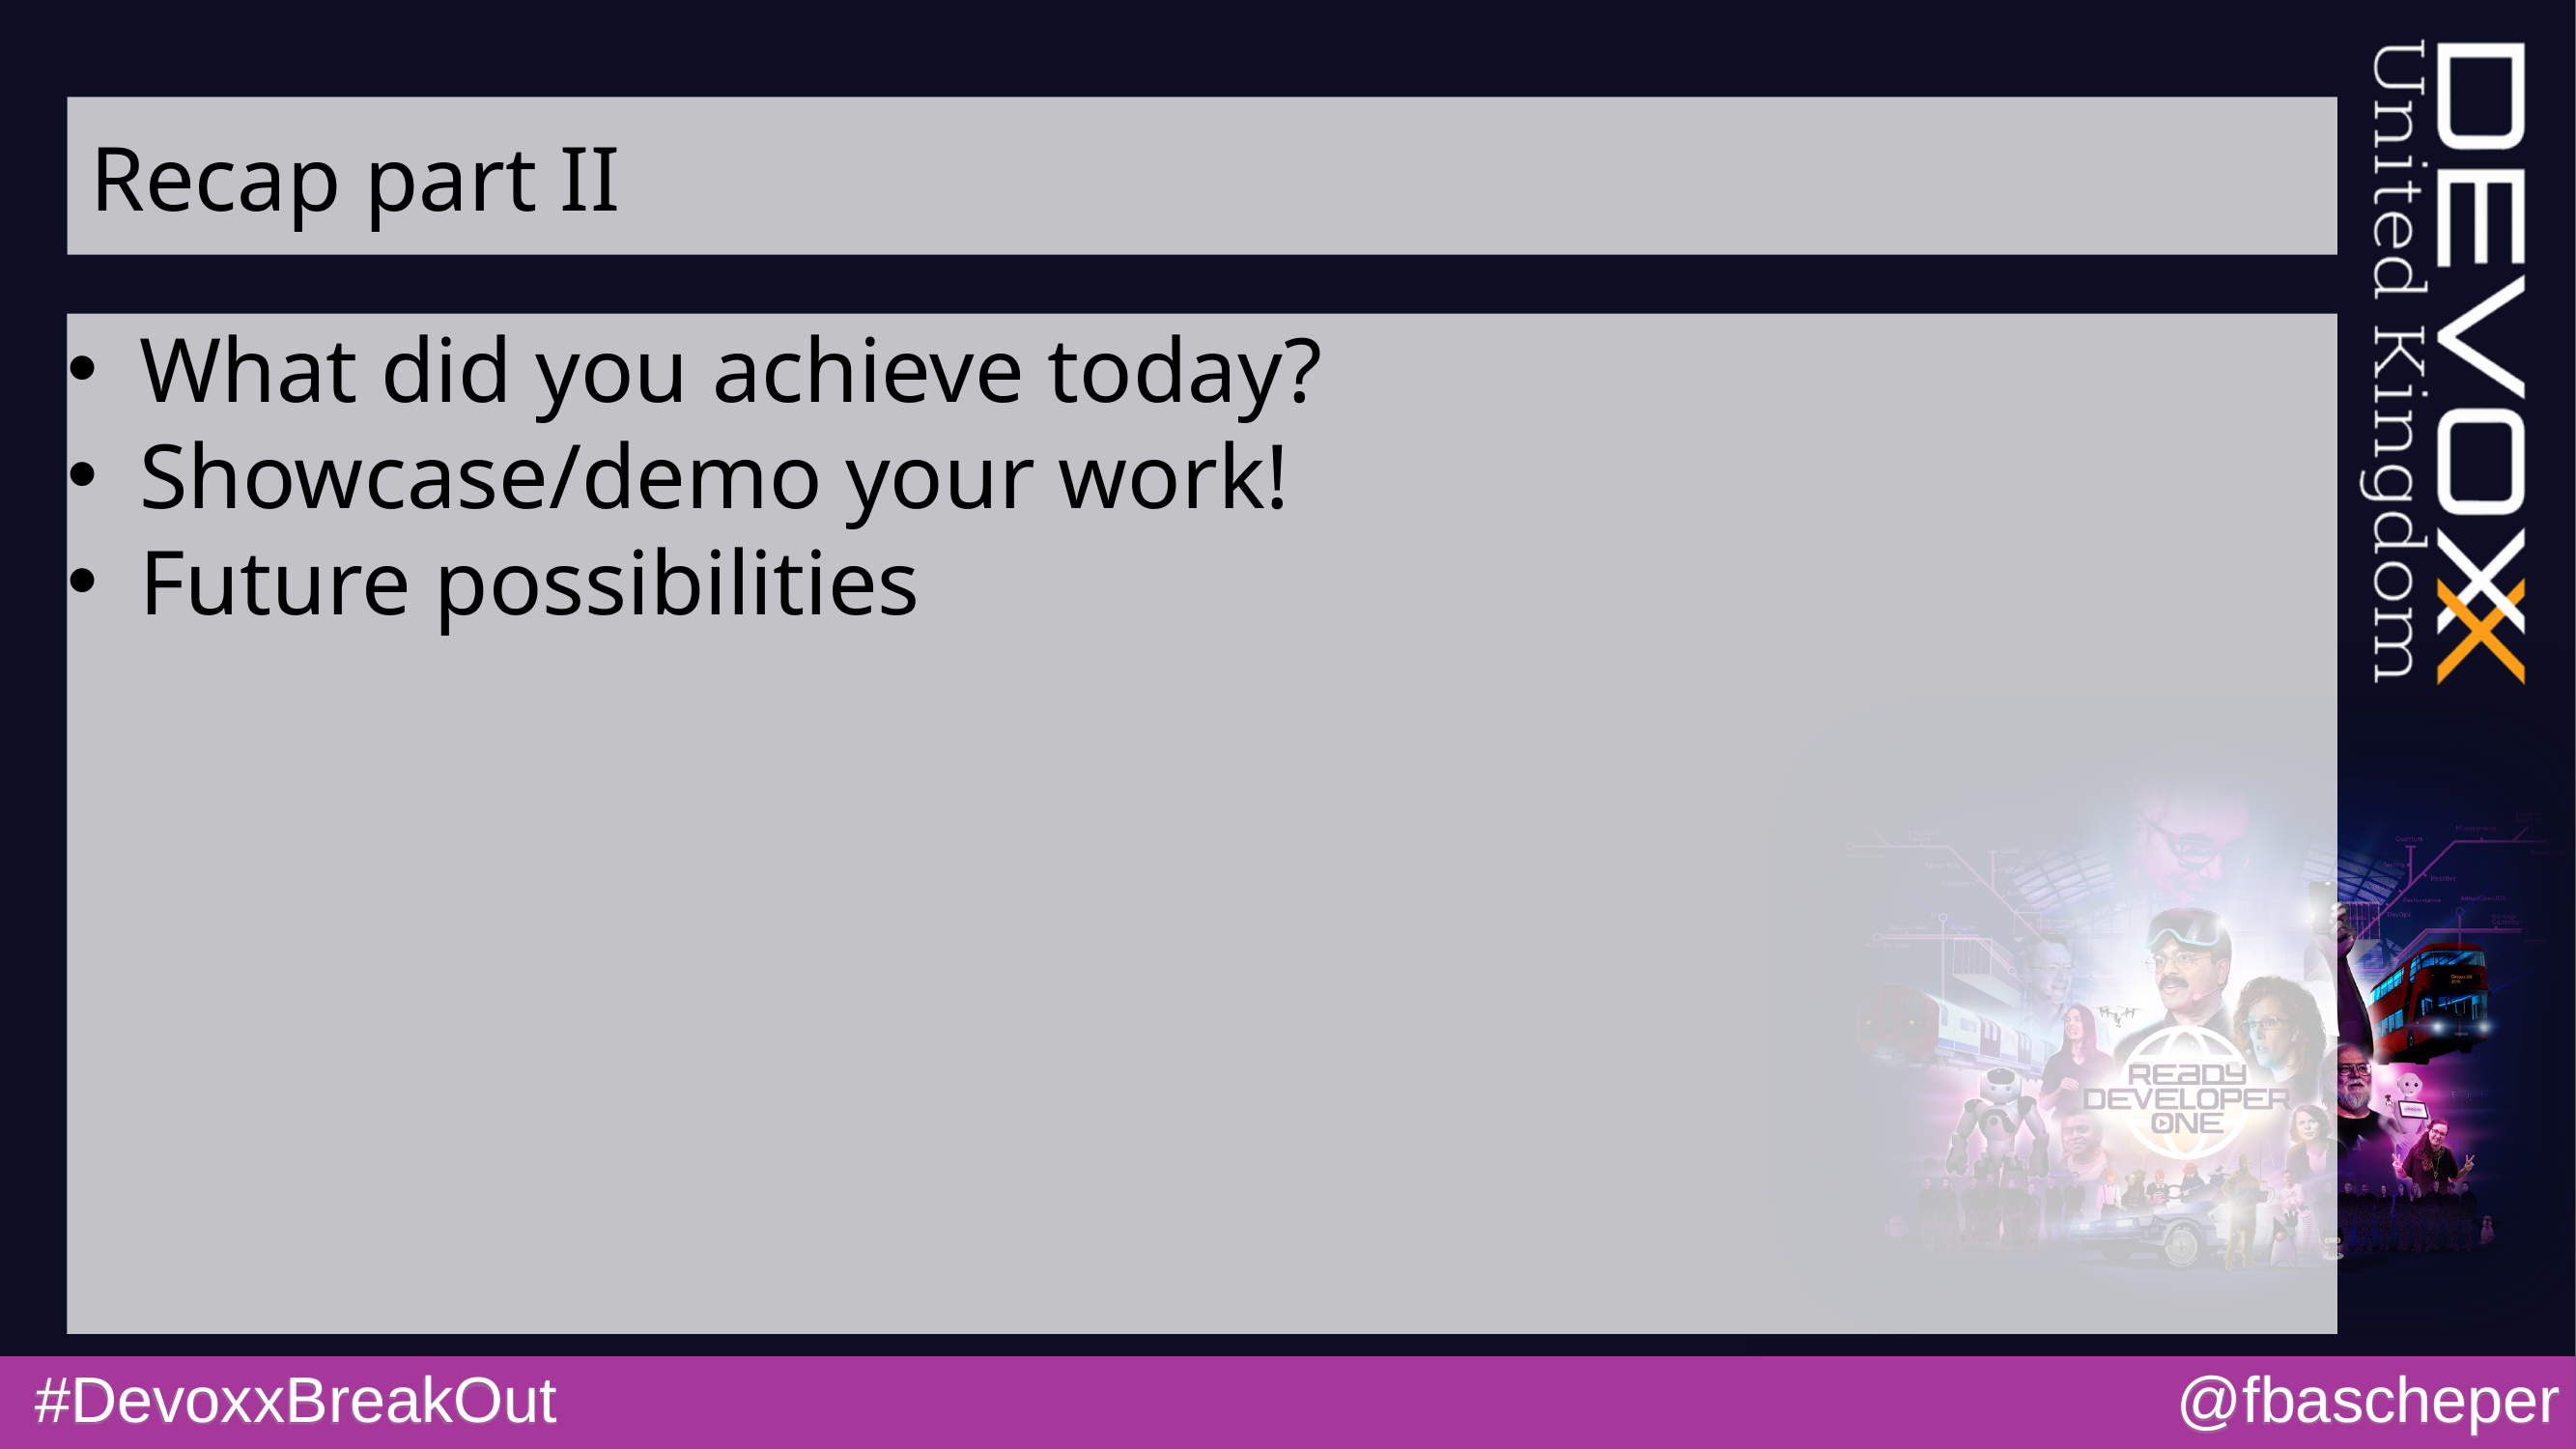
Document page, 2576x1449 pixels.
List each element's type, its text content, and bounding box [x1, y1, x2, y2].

list What did you achieve today? Showcase/demo your work! Future possibilities [67, 313, 2337, 1334]
picture [1607, 29, 2576, 1356]
title Recap part II [67, 97, 2337, 255]
